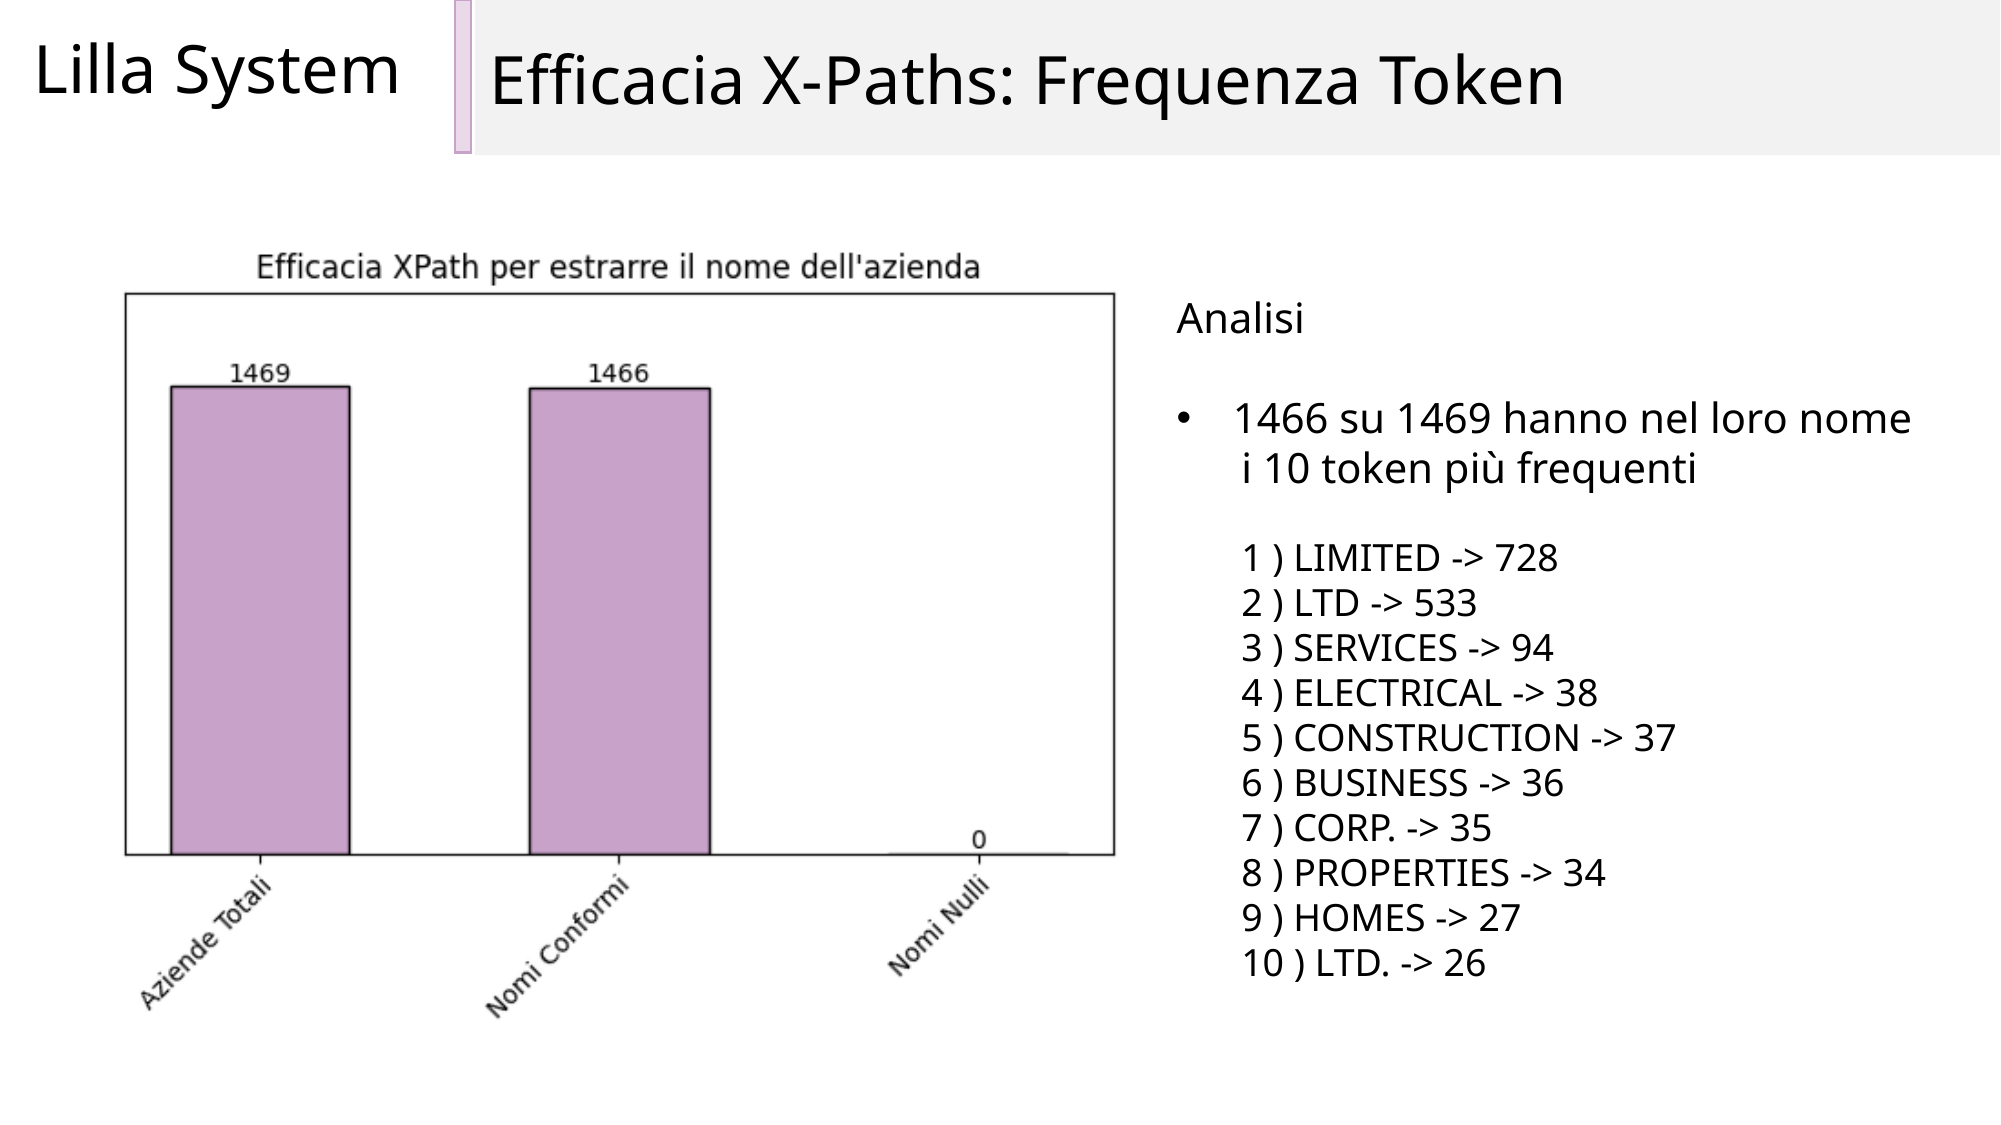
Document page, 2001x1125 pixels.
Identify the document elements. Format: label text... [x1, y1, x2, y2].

picture [107, 235, 1130, 1042]
text_box [454, 0, 472, 154]
text_box Lilla System [18, 19, 469, 115]
text_box Analisi 1466 su 1469 hanno nel loro nome i 10 token più frequenti [1161, 284, 2000, 550]
text_box Efficacia X-Paths: Frequenza Token [474, 0, 2000, 156]
text_box Table: GOV.UK Field: Name Most frequent tokens: Limited, LTD,LTD., Services, … [1130, 284, 1226, 815]
text_box 1 ) LIMITED -> 728 2 ) LTD -> 533 3 ) SERVICES -> 94 4 ) ELECTRICAL -> 38 5 ) CONSTRUCTION -> 37 6 ) BUSINESS -> 36 7 ) CORP. -> 35 8 ) PROPERTIES -> 34 9 ) HOMES -> 27 10 ) LTD. -> 26 [1226, 526, 1849, 1037]
